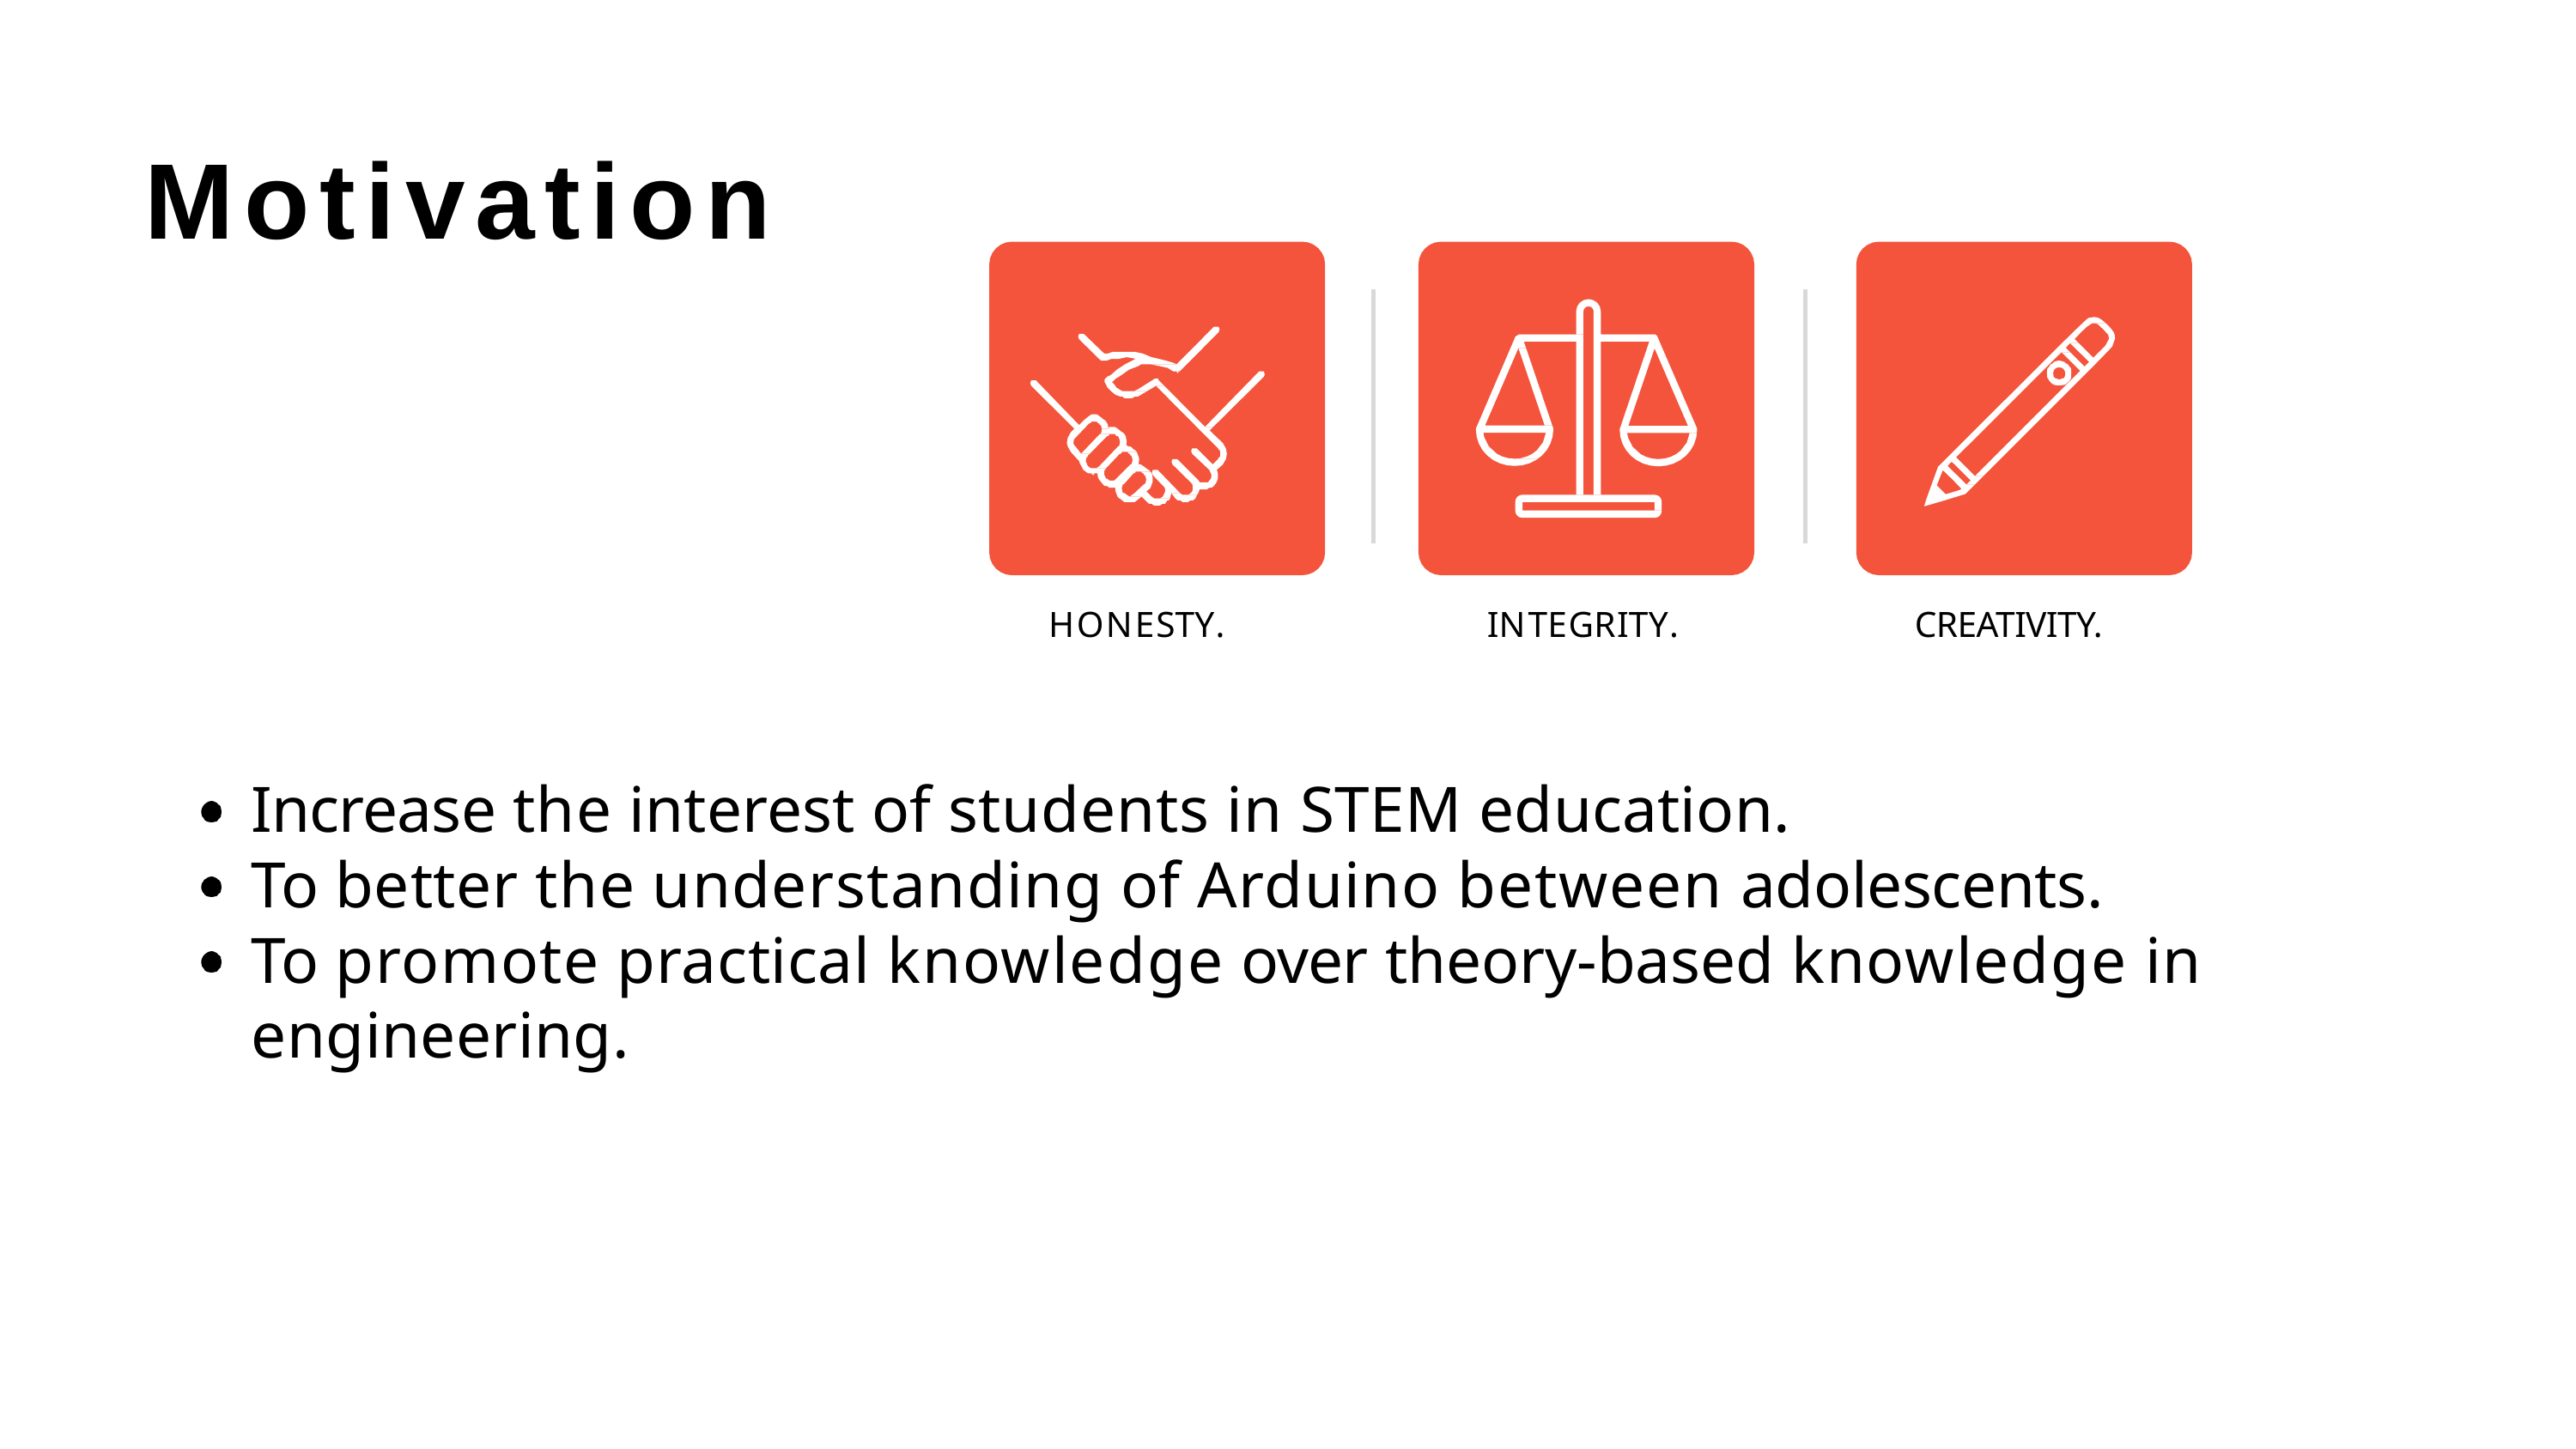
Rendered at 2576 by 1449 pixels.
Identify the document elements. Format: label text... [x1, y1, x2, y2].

text_box [201, 801, 222, 822]
text_box [201, 951, 222, 973]
text_box CREATIVITY. [1912, 600, 2136, 645]
text_box INTEGRITY. [1485, 600, 1688, 645]
text_box HONESTY. [1047, 600, 1234, 645]
text_box Increase the interest of students in STEM education. To better the understanding of Arduino between adolescents. To promote practical knowledge over theory-based knowledge in engineering. [249, 767, 2308, 1071]
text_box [988, 241, 1326, 576]
text_box [201, 876, 222, 897]
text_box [1418, 241, 1755, 576]
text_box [1856, 241, 2193, 576]
title Motivation [143, 130, 785, 373]
